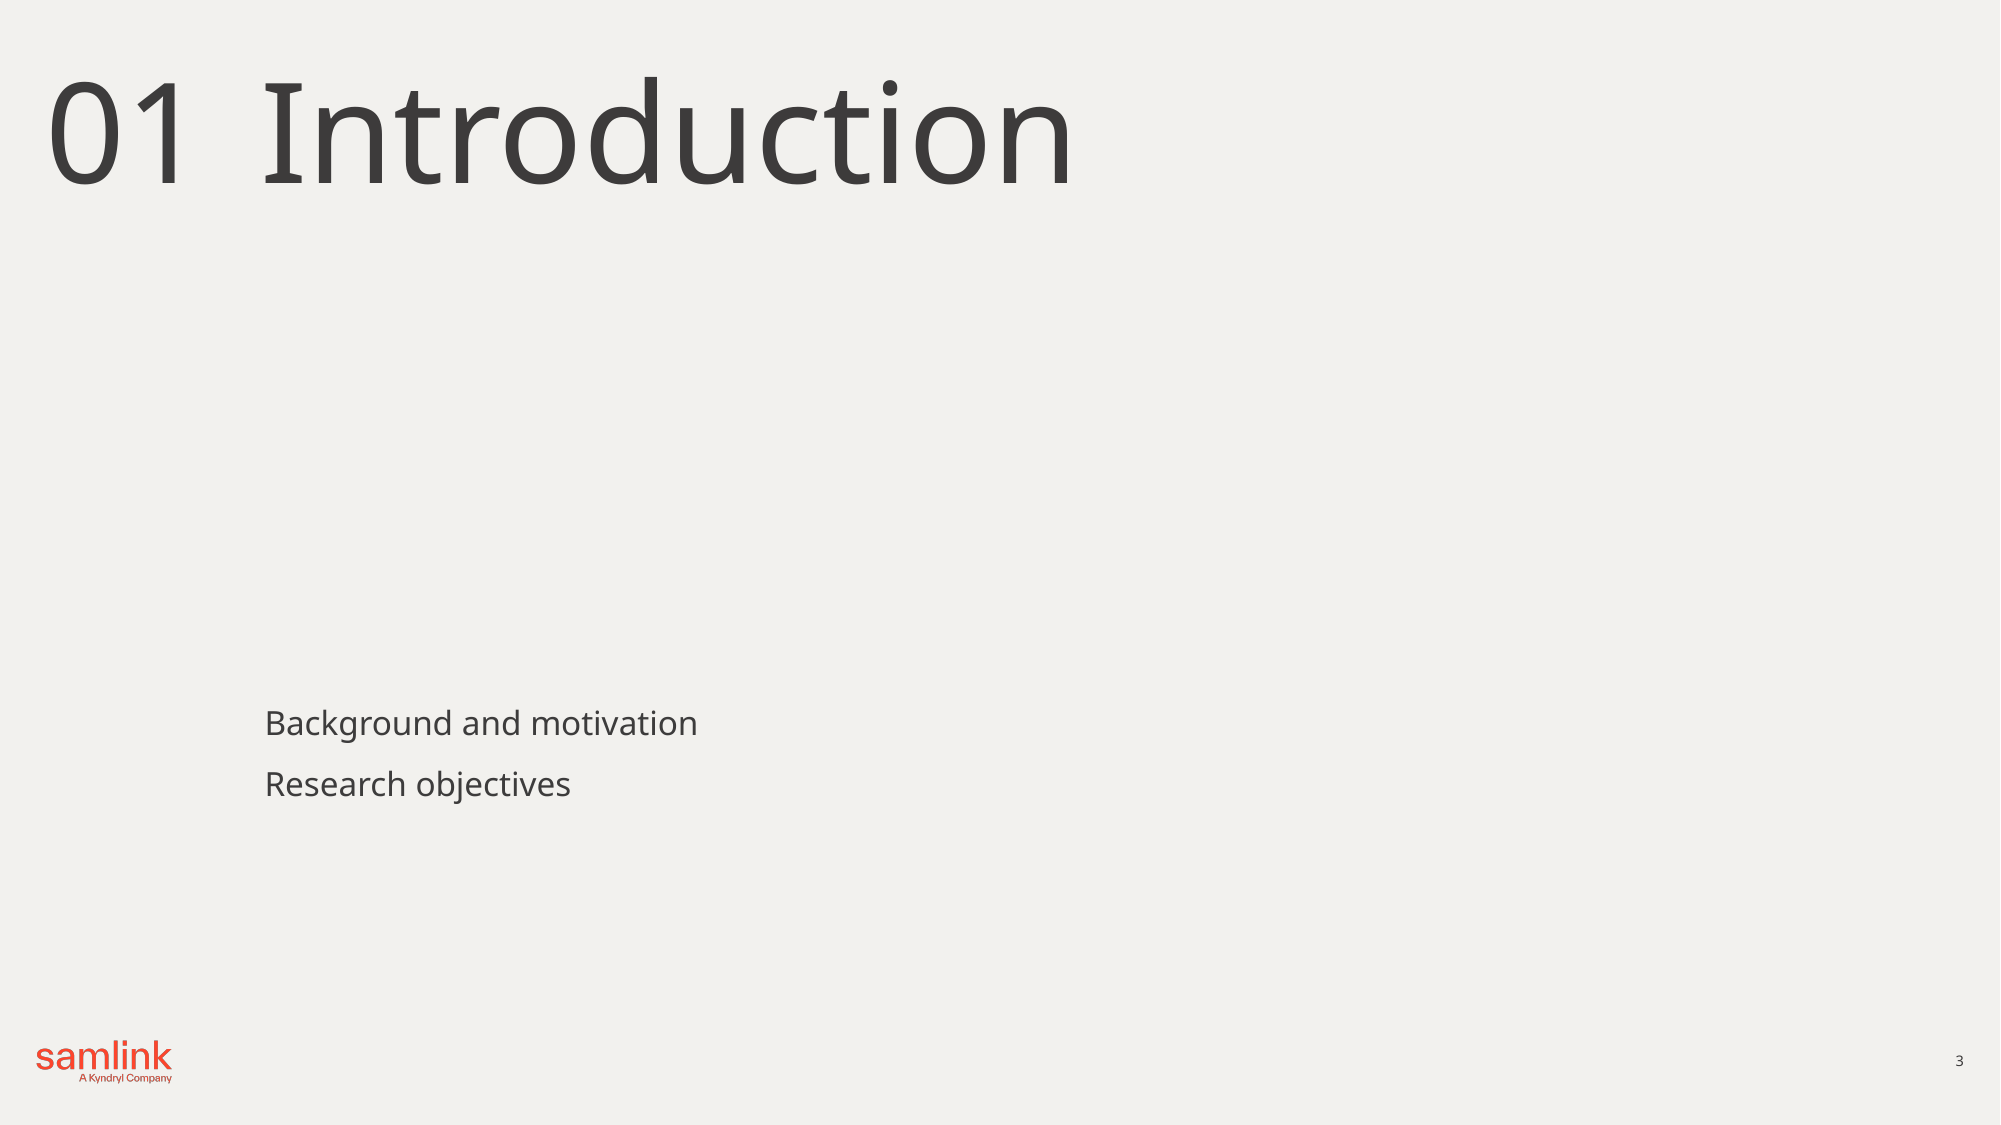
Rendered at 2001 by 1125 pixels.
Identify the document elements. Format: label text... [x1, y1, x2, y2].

picture [16, 1020, 192, 1102]
slide_number 3 [1921, 1036, 1964, 1072]
text_box Introduction [245, 36, 1750, 509]
text_box Background and motivation Research objectives [249, 694, 1750, 1045]
text_box 01 [31, 36, 232, 243]
